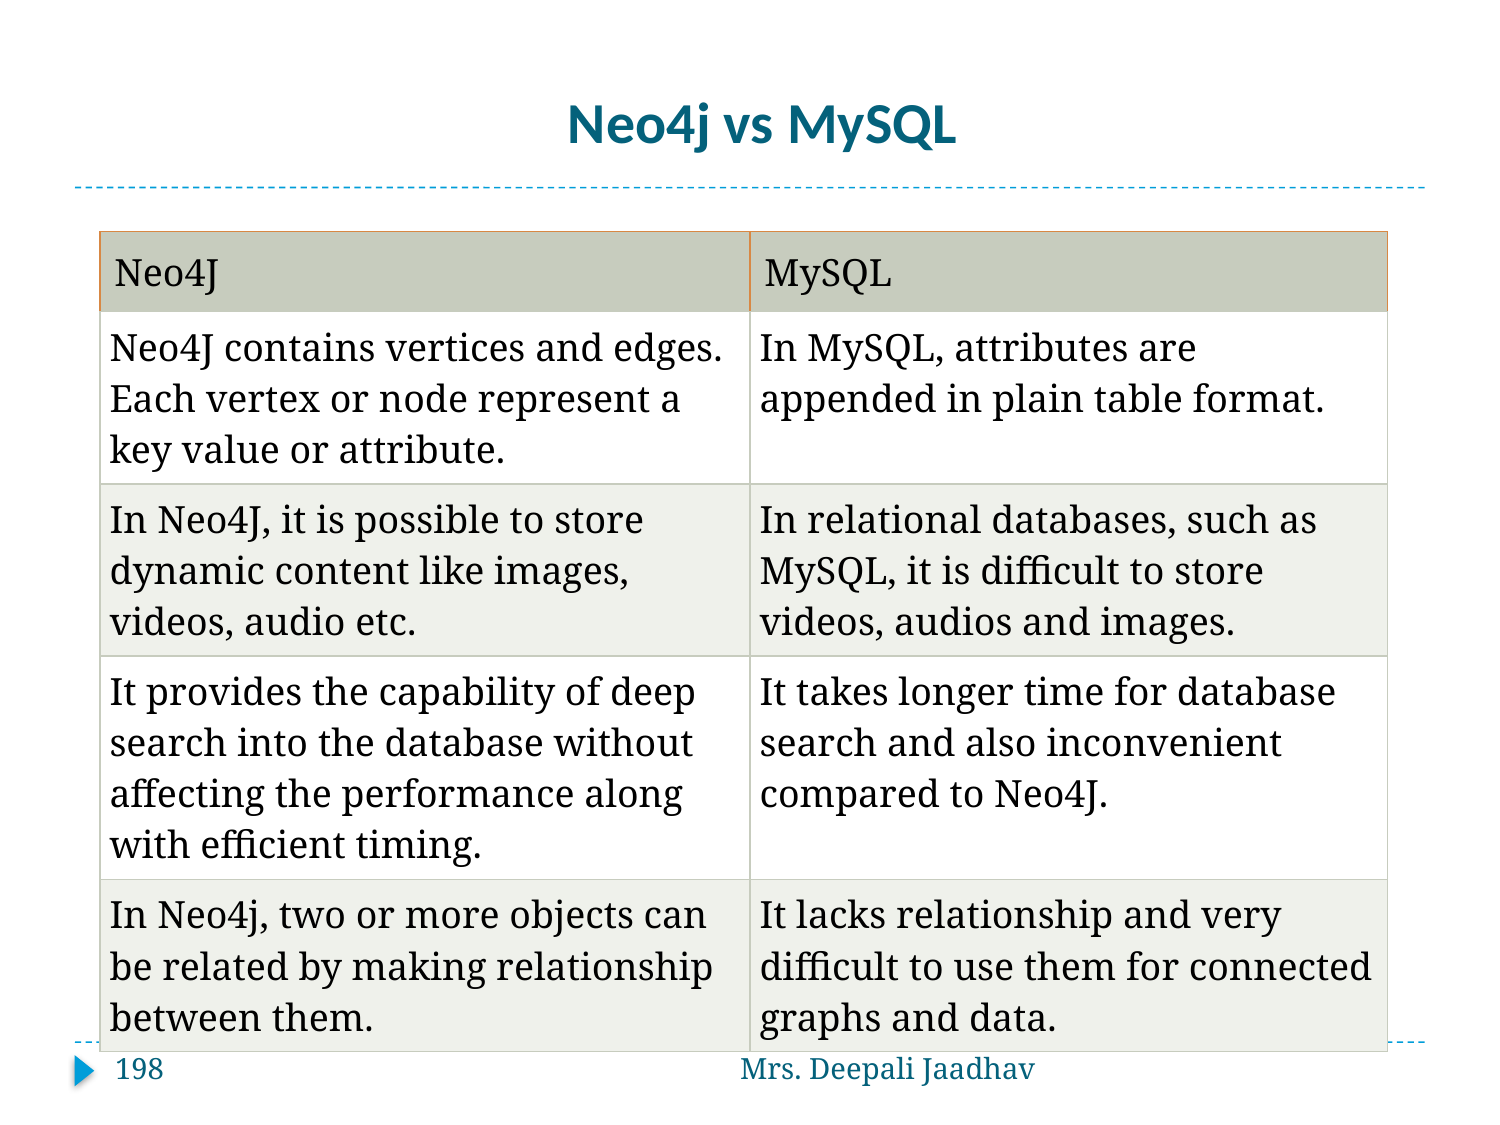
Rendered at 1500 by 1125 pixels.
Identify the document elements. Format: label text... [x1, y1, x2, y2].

slide_number 198 [100, 1042, 426, 1103]
table_header Neo4J [101, 232, 749, 311]
table_cell In MySQL, attributes are appended in plain table format. [751, 312, 1387, 483]
table_cell It takes longer time for database search and also inconvenient compared to Neo4J. [751, 657, 1387, 879]
table_cell In Neo4J, it is possible to store dynamic content like images, videos, audio etc. [101, 485, 749, 655]
table_cell Neo4J contains vertices and edges. Each vertex or node represent a key value or attribute. [101, 312, 749, 483]
table_header MySQL [751, 232, 1387, 311]
table_cell It provides the capability of deep search into the database without affecting the performance along with efficient timing. [101, 657, 749, 879]
title Neo4j vs MySQL [242, 78, 1284, 163]
table_cell In relational databases, such as MySQL, it is difficult to store videos, audios and images. [751, 485, 1387, 655]
table_cell In Neo4j, two or more objects can be related by making relationship between them. [101, 880, 749, 1051]
footer Mrs. Deepali Jaadhav [475, 1042, 1051, 1103]
table_cell It lacks relationship and very difficult to use them for connected graphs and data. [751, 880, 1387, 1051]
